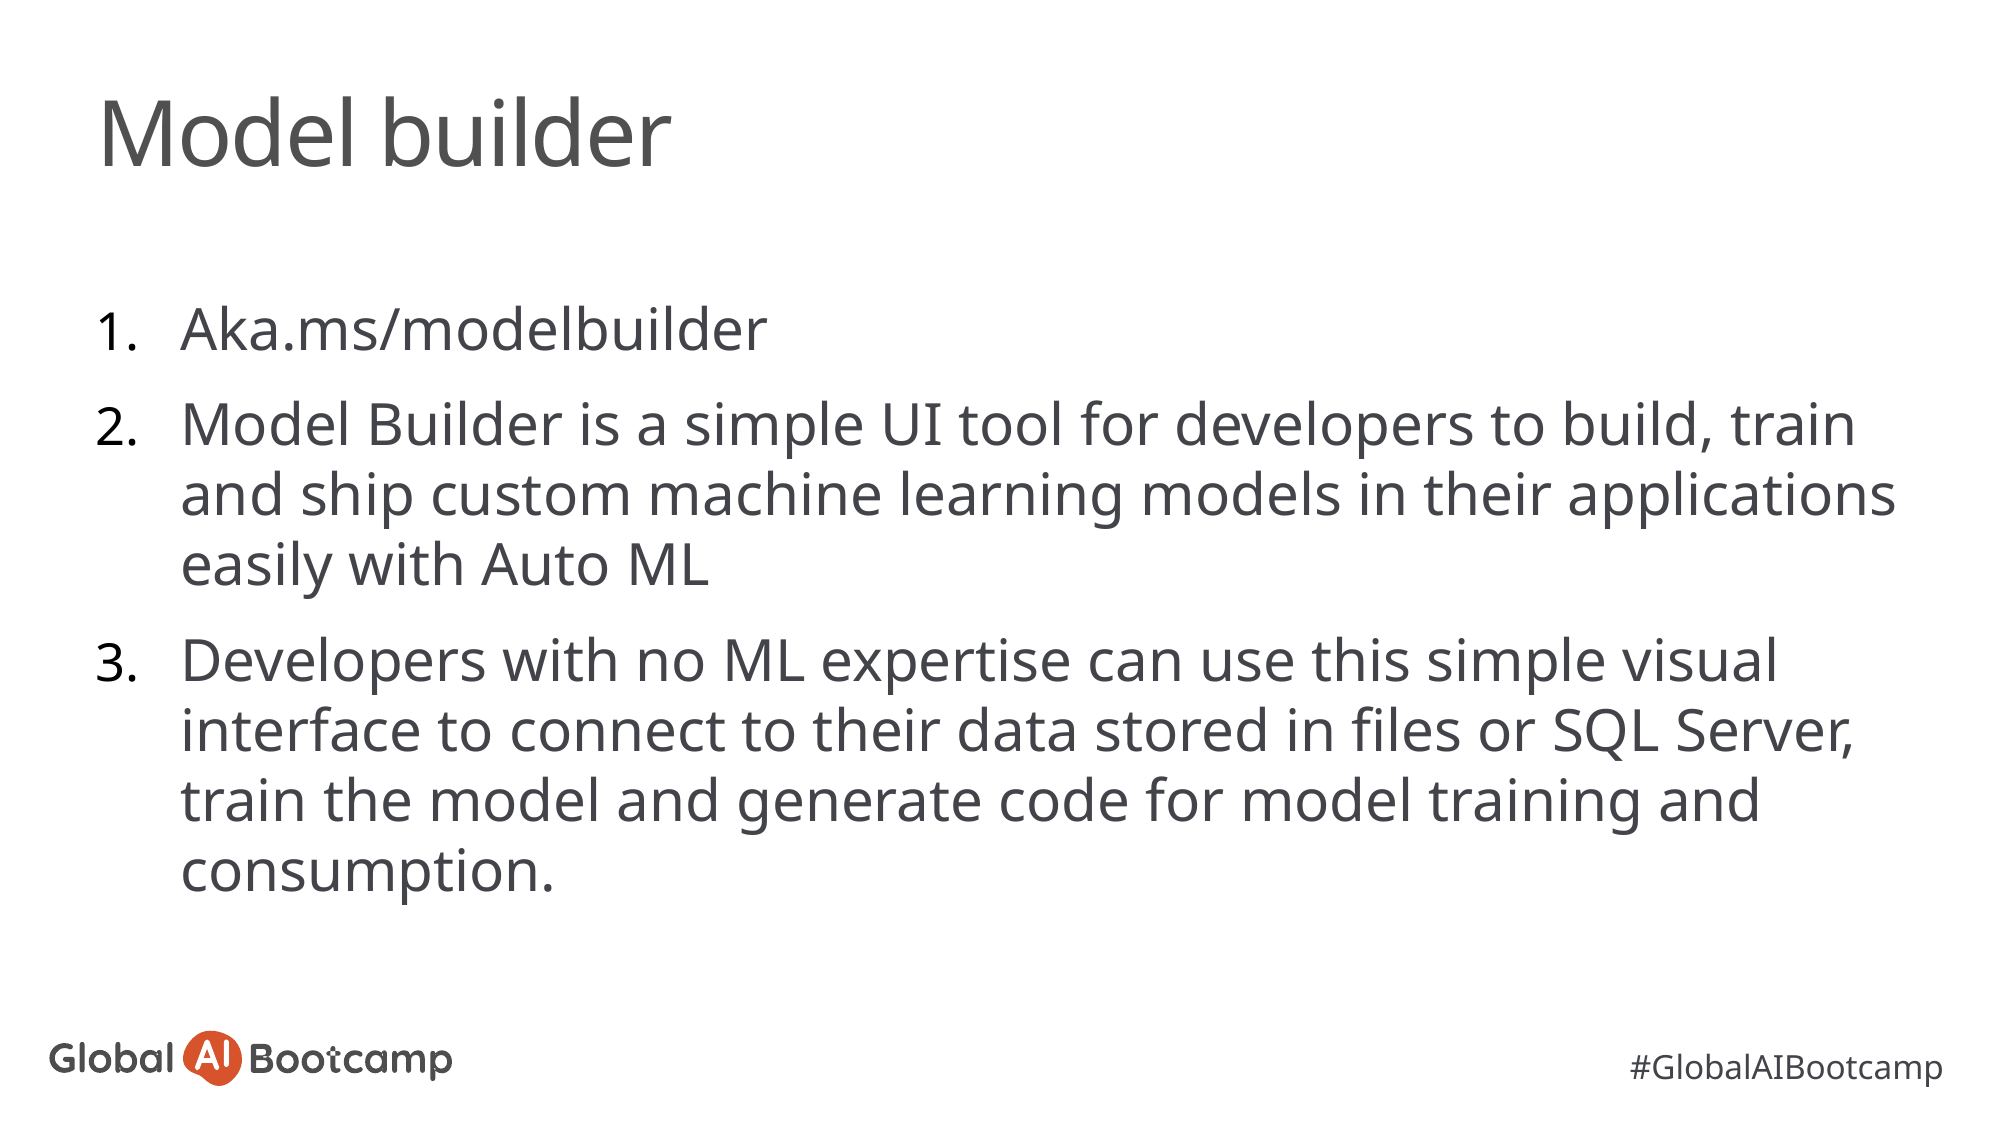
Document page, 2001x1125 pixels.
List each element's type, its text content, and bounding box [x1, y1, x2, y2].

list Aka.ms/modelbuilder Model Builder is a simple UI tool for developers to build, train and ship custom machine learning models in their applications easily with Auto ML Developers with no ML expertise can use this simple visual interface to connect to their data stored in files or SQL Server, train the model and generate code for model training and consumption. [95, 291, 1904, 1125]
title Model builder [96, 75, 1904, 187]
